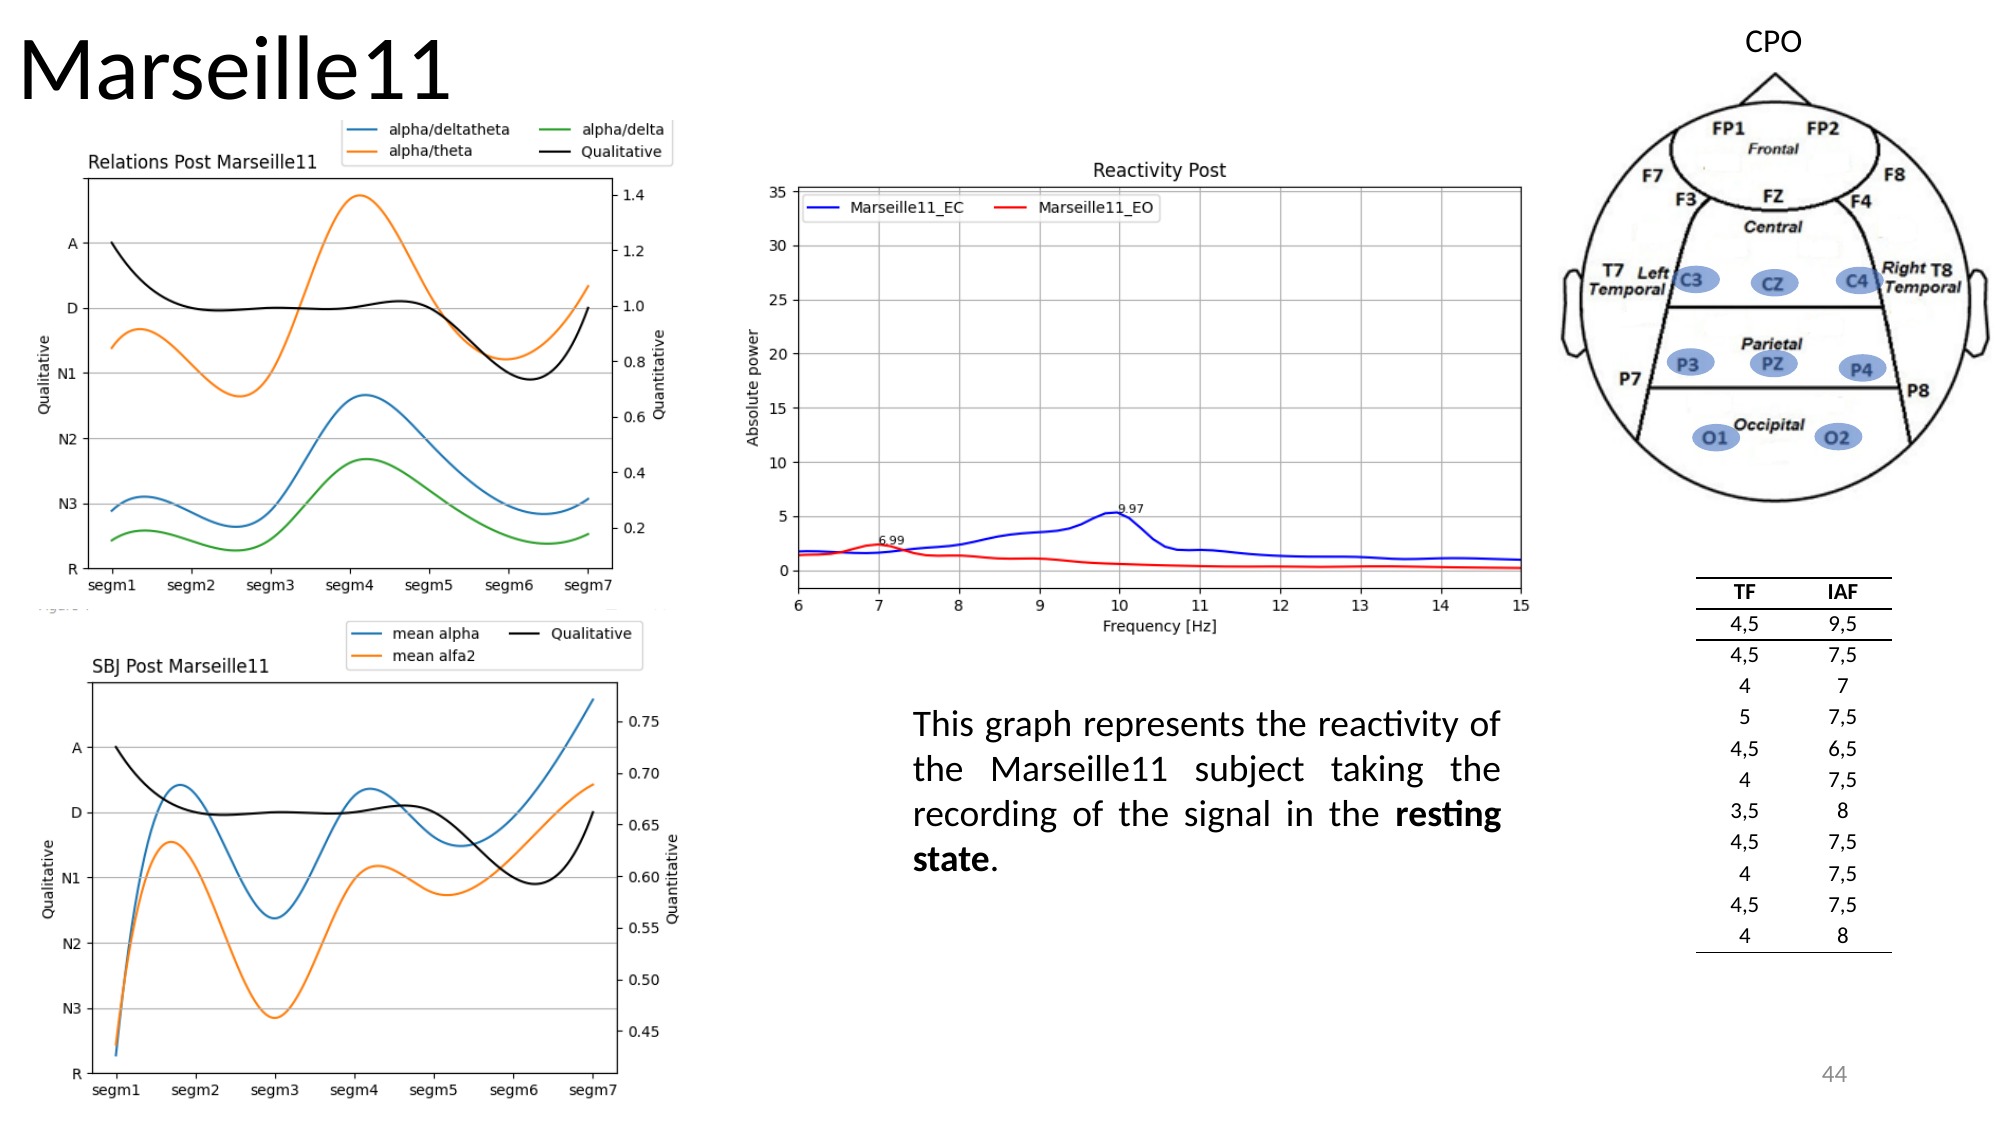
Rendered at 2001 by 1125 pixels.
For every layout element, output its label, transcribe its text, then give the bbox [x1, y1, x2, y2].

table_cell 5 [1696, 703, 1794, 734]
text_box Marseille11 [1, 0, 469, 125]
table_header TF [1696, 579, 1794, 608]
picture [1558, 71, 1998, 511]
table_cell 3,5 [1696, 796, 1794, 828]
table_cell 4 [1696, 921, 1794, 952]
text_box CPO [1730, 11, 1818, 67]
picture [31, 609, 680, 1106]
table_cell 6,5 [1794, 734, 1892, 765]
table_cell 7,5 [1794, 641, 1892, 671]
table_cell 7,5 [1794, 890, 1892, 921]
table_cell 7,5 [1794, 703, 1892, 734]
text_box This graph represents the reactivity of the Marseille11 subject taking the recording of the signal in the resting state. [898, 691, 1517, 887]
table_cell 4 [1696, 671, 1794, 703]
table_cell 4,5 [1696, 890, 1794, 921]
table_cell 7,5 [1794, 828, 1892, 859]
picture [28, 120, 677, 607]
table_cell 4,5 [1696, 610, 1794, 639]
table_cell 7 [1794, 671, 1892, 703]
table_cell 4,5 [1696, 641, 1794, 671]
table_cell 8 [1794, 796, 1892, 828]
picture [734, 154, 1551, 641]
table_cell 7,5 [1794, 765, 1892, 796]
table_cell 8 [1794, 921, 1892, 952]
slide_number 44 [1412, 1042, 1863, 1103]
table_cell 4 [1696, 859, 1794, 890]
table_cell 4,5 [1696, 734, 1794, 765]
table_cell 9,5 [1794, 610, 1892, 639]
table_header IAF [1794, 579, 1892, 608]
table_cell 4,5 [1696, 828, 1794, 859]
table_cell 4 [1696, 765, 1794, 796]
table_cell 7,5 [1794, 859, 1892, 890]
